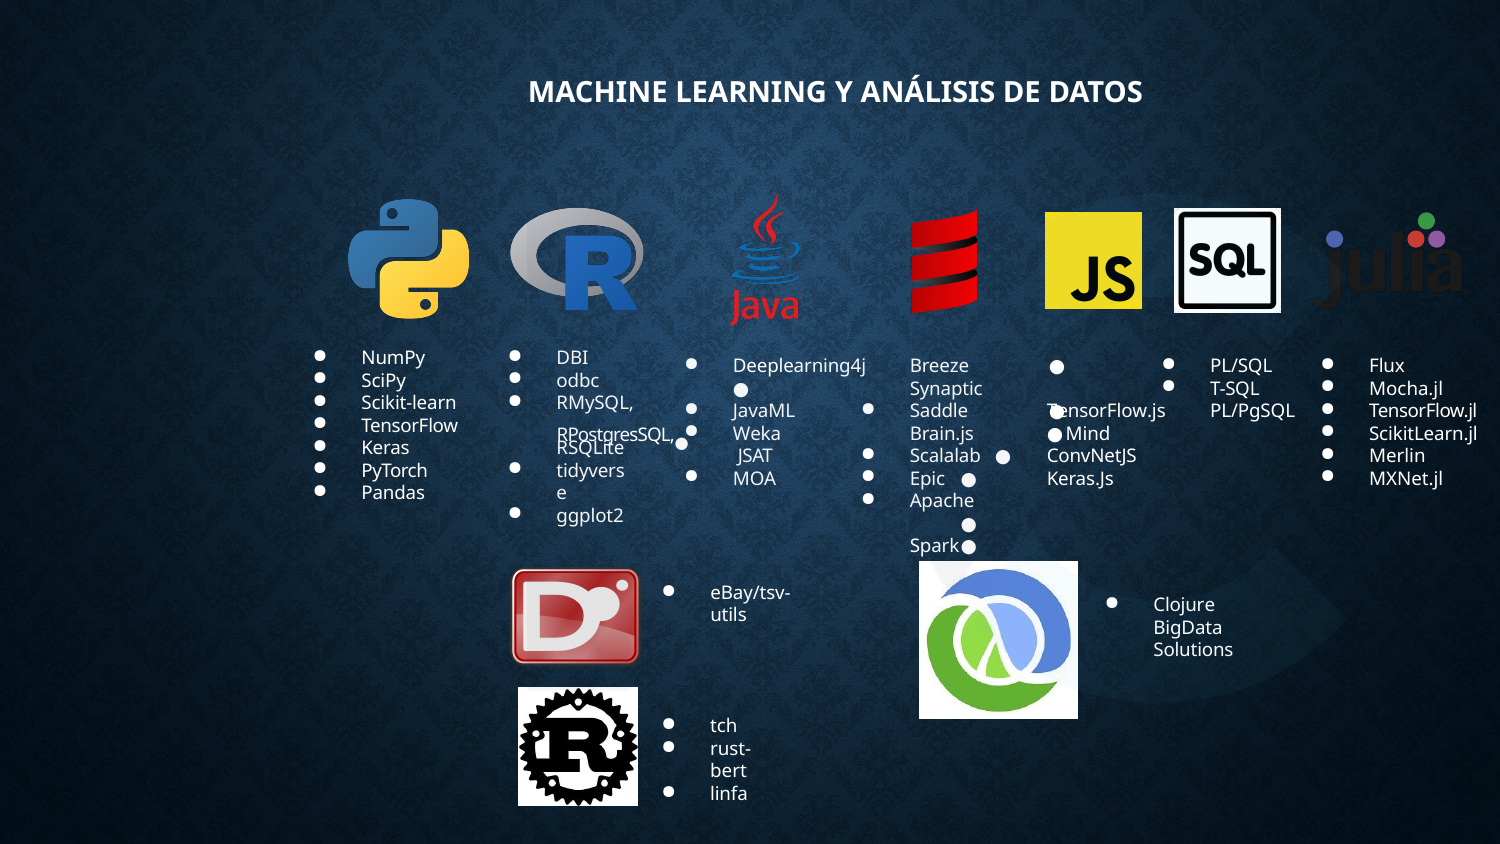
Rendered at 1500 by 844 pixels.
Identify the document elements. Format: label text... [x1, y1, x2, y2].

picture [527, 179, 1463, 720]
text_box NumPy SciPy Scikit-learn TensorFlow Keras PyTorch Pandas [310, 343, 341, 504]
text_box Flux Mocha.jl TensorFlow.jl ScikitLearn.jl Merlin MXNet.jl [1355, 351, 1480, 489]
title Machine Learning y Análisis de Datos [456, 17, 1213, 161]
text_box tch rust-bert linfa [659, 718, 783, 805]
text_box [348, 198, 645, 807]
